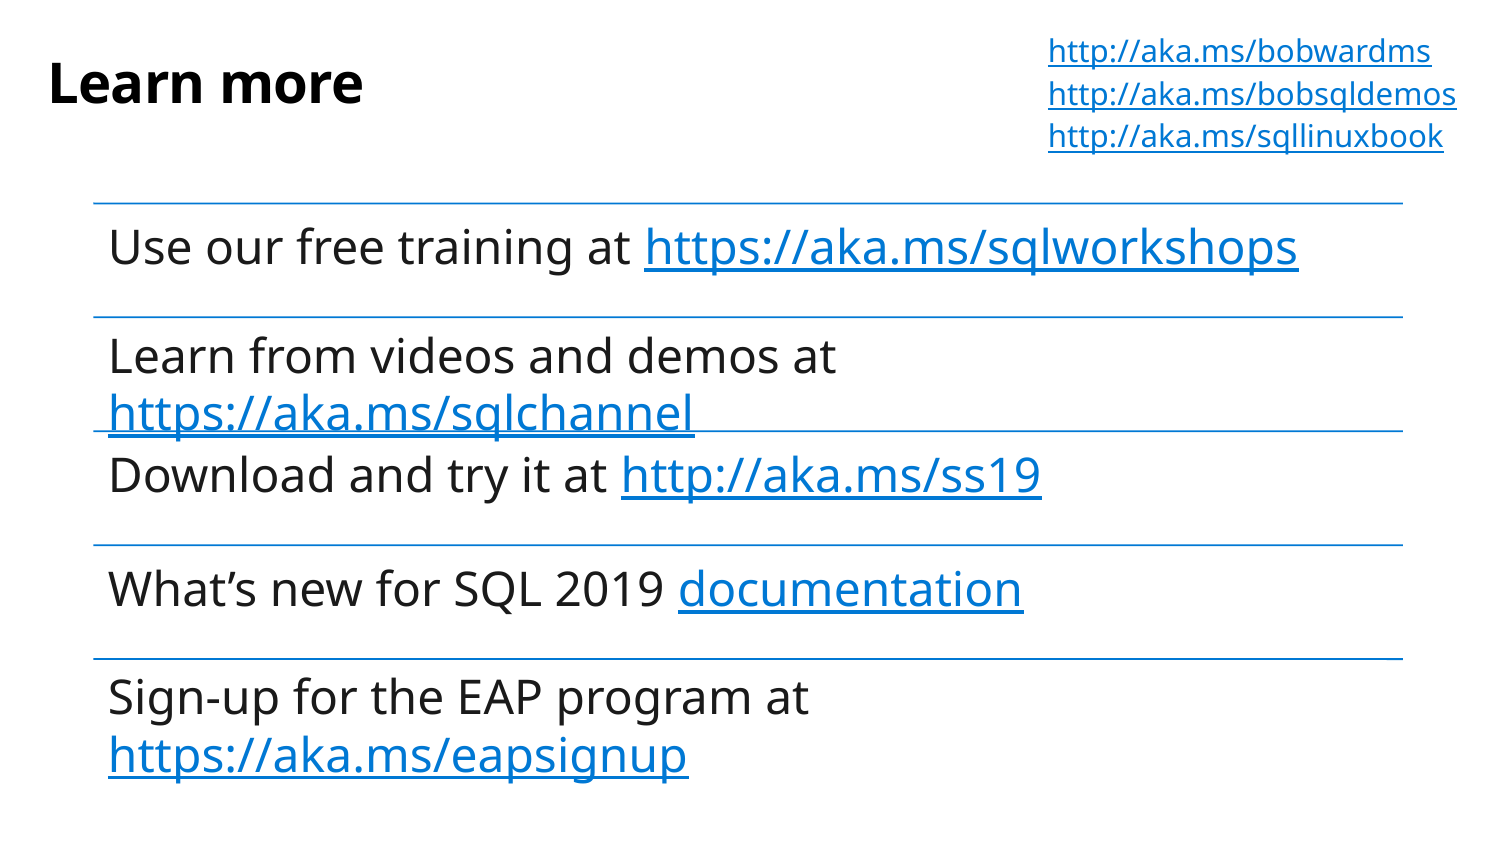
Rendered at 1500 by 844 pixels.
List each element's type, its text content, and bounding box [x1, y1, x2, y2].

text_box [93, 203, 1404, 774]
title Learn more [47, 47, 1047, 116]
text_box http://aka.ms/bobwardms http://aka.ms/bobsqldemos http://aka.ms/sqllinuxbook [1047, 31, 1458, 160]
